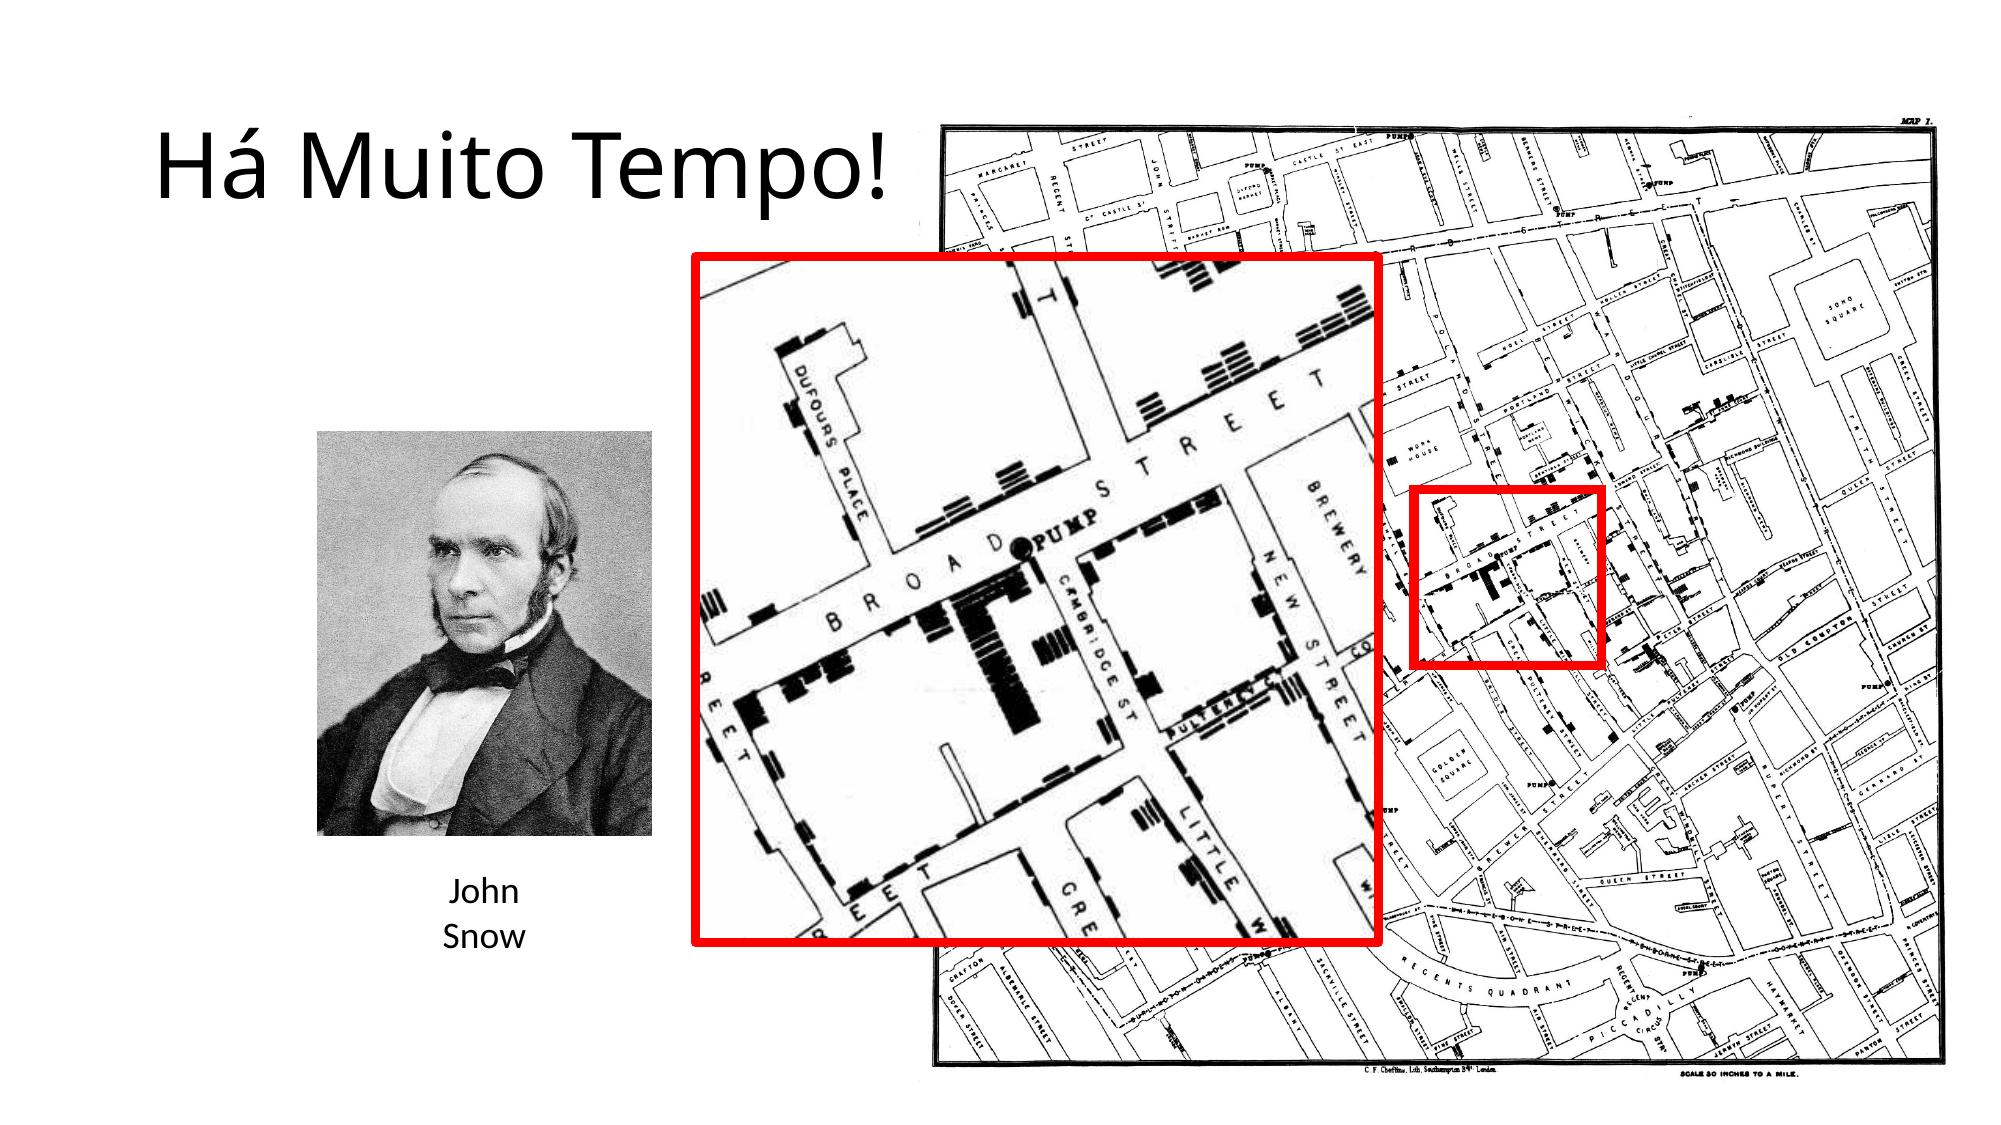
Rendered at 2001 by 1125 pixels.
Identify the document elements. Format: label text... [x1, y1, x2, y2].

picture [700, 116, 1954, 1083]
title Há Muito Tempo! [137, 59, 1863, 278]
picture [317, 431, 652, 837]
text_box John Snow [332, 858, 637, 964]
